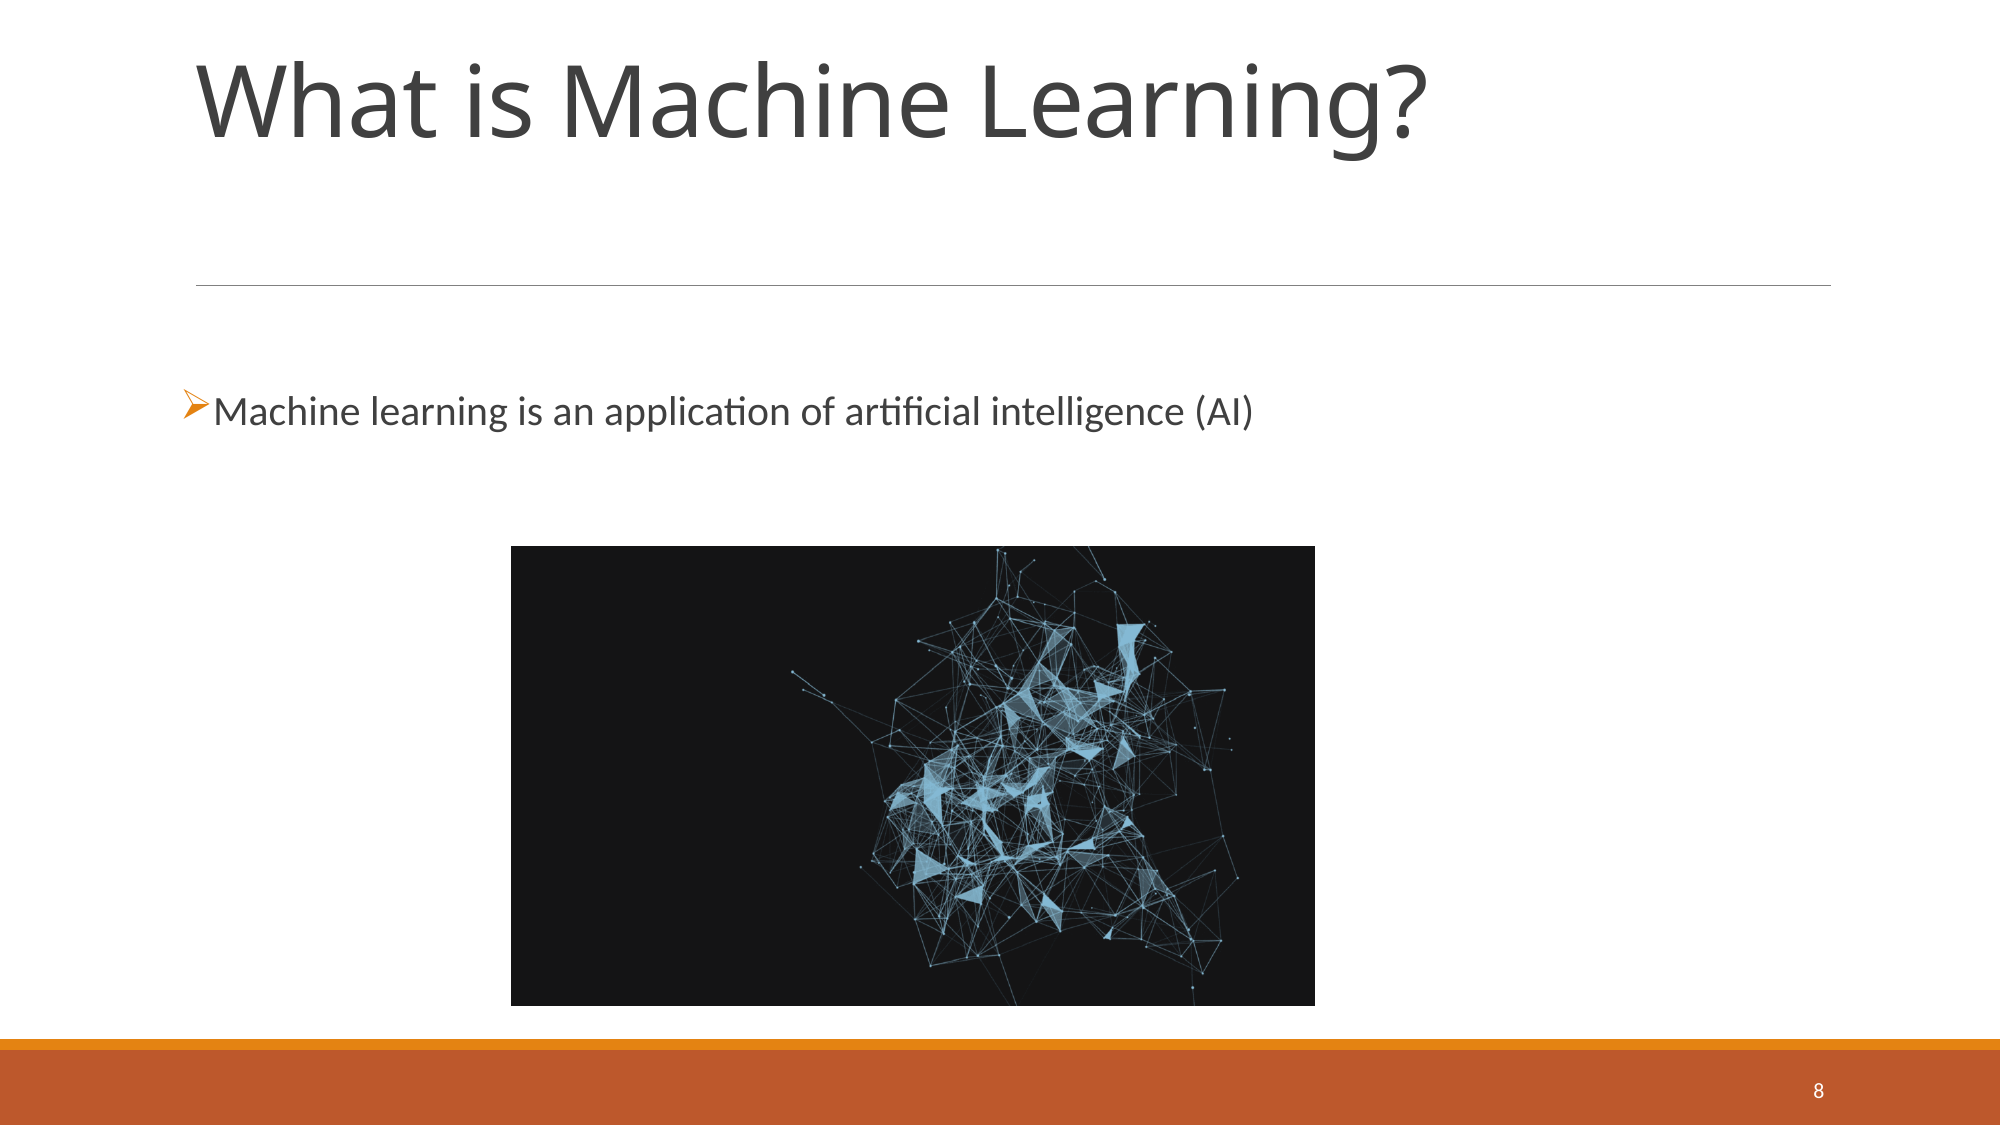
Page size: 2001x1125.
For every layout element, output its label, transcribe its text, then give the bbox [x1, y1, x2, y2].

picture [510, 545, 1316, 1006]
slide_number 8 [1624, 1059, 1840, 1120]
list Machine learning is an application of artificial intelligence (AI) [180, 302, 1830, 963]
title What is Machine Learning? [180, 47, 1830, 285]
